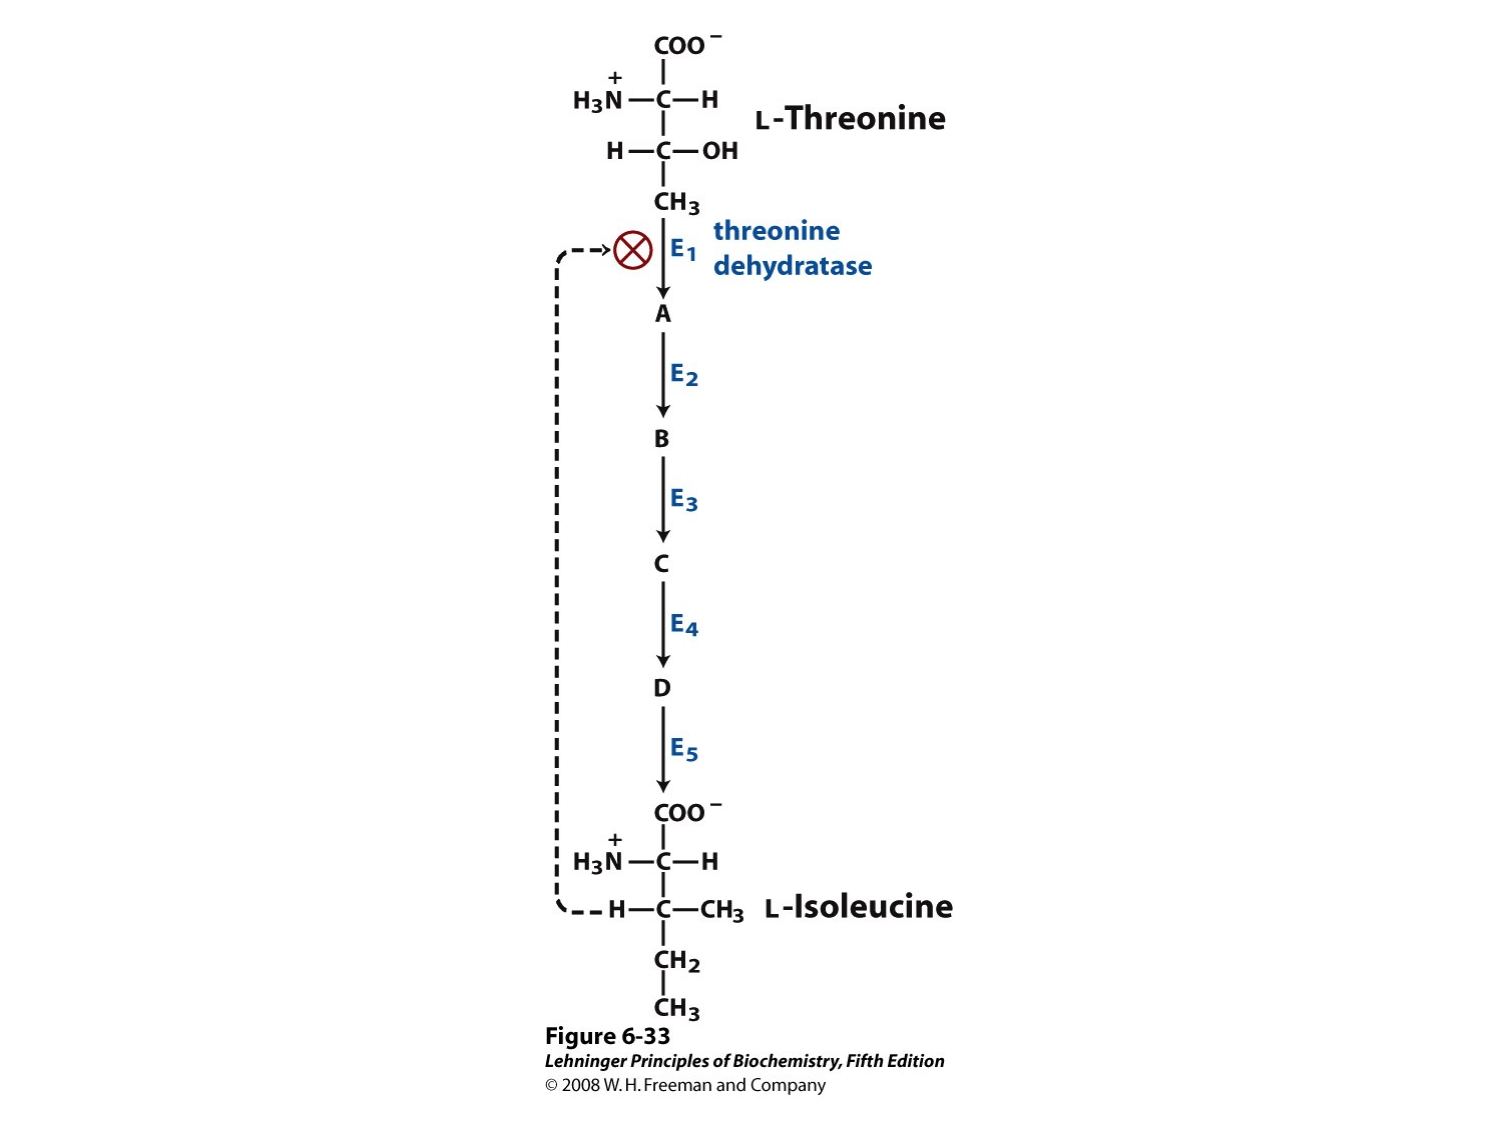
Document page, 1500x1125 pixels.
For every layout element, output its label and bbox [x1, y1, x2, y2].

picture [537, 26, 964, 1099]
